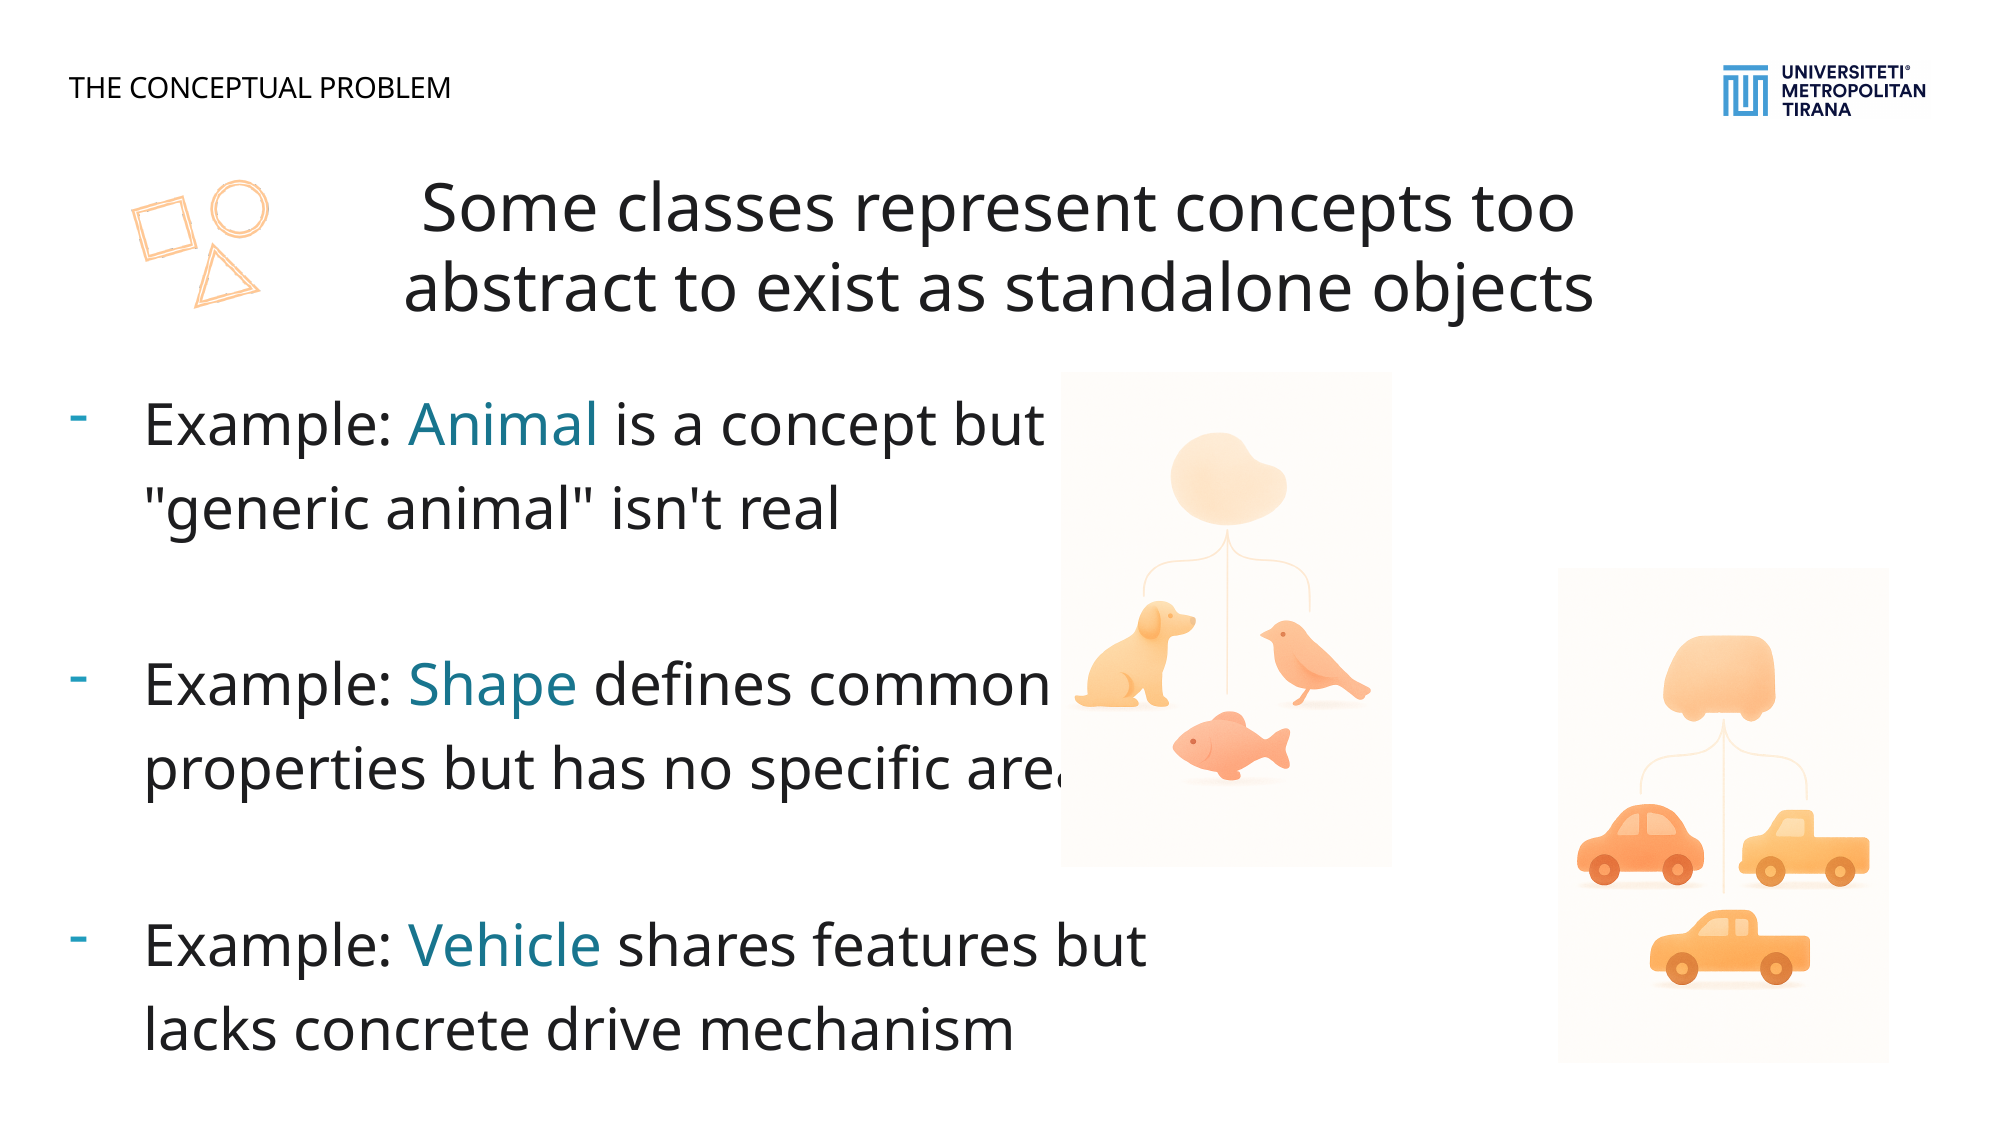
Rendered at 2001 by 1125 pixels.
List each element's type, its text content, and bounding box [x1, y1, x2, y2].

picture [114, 157, 286, 330]
list Example: Animal is a concept but "generic animal" isn't real Example: Shape defines common properties but has no specific area Example: Vehicle shares features but lacks concrete drive mechanism [69, 373, 1061, 631]
list The Conceptual Problem [69, 55, 1931, 120]
picture [1061, 372, 1392, 868]
text_box Some classes represent concepts too abstract to exist as standalone objects [328, 157, 1672, 333]
picture [1721, 60, 1931, 120]
picture [1558, 568, 1889, 1063]
